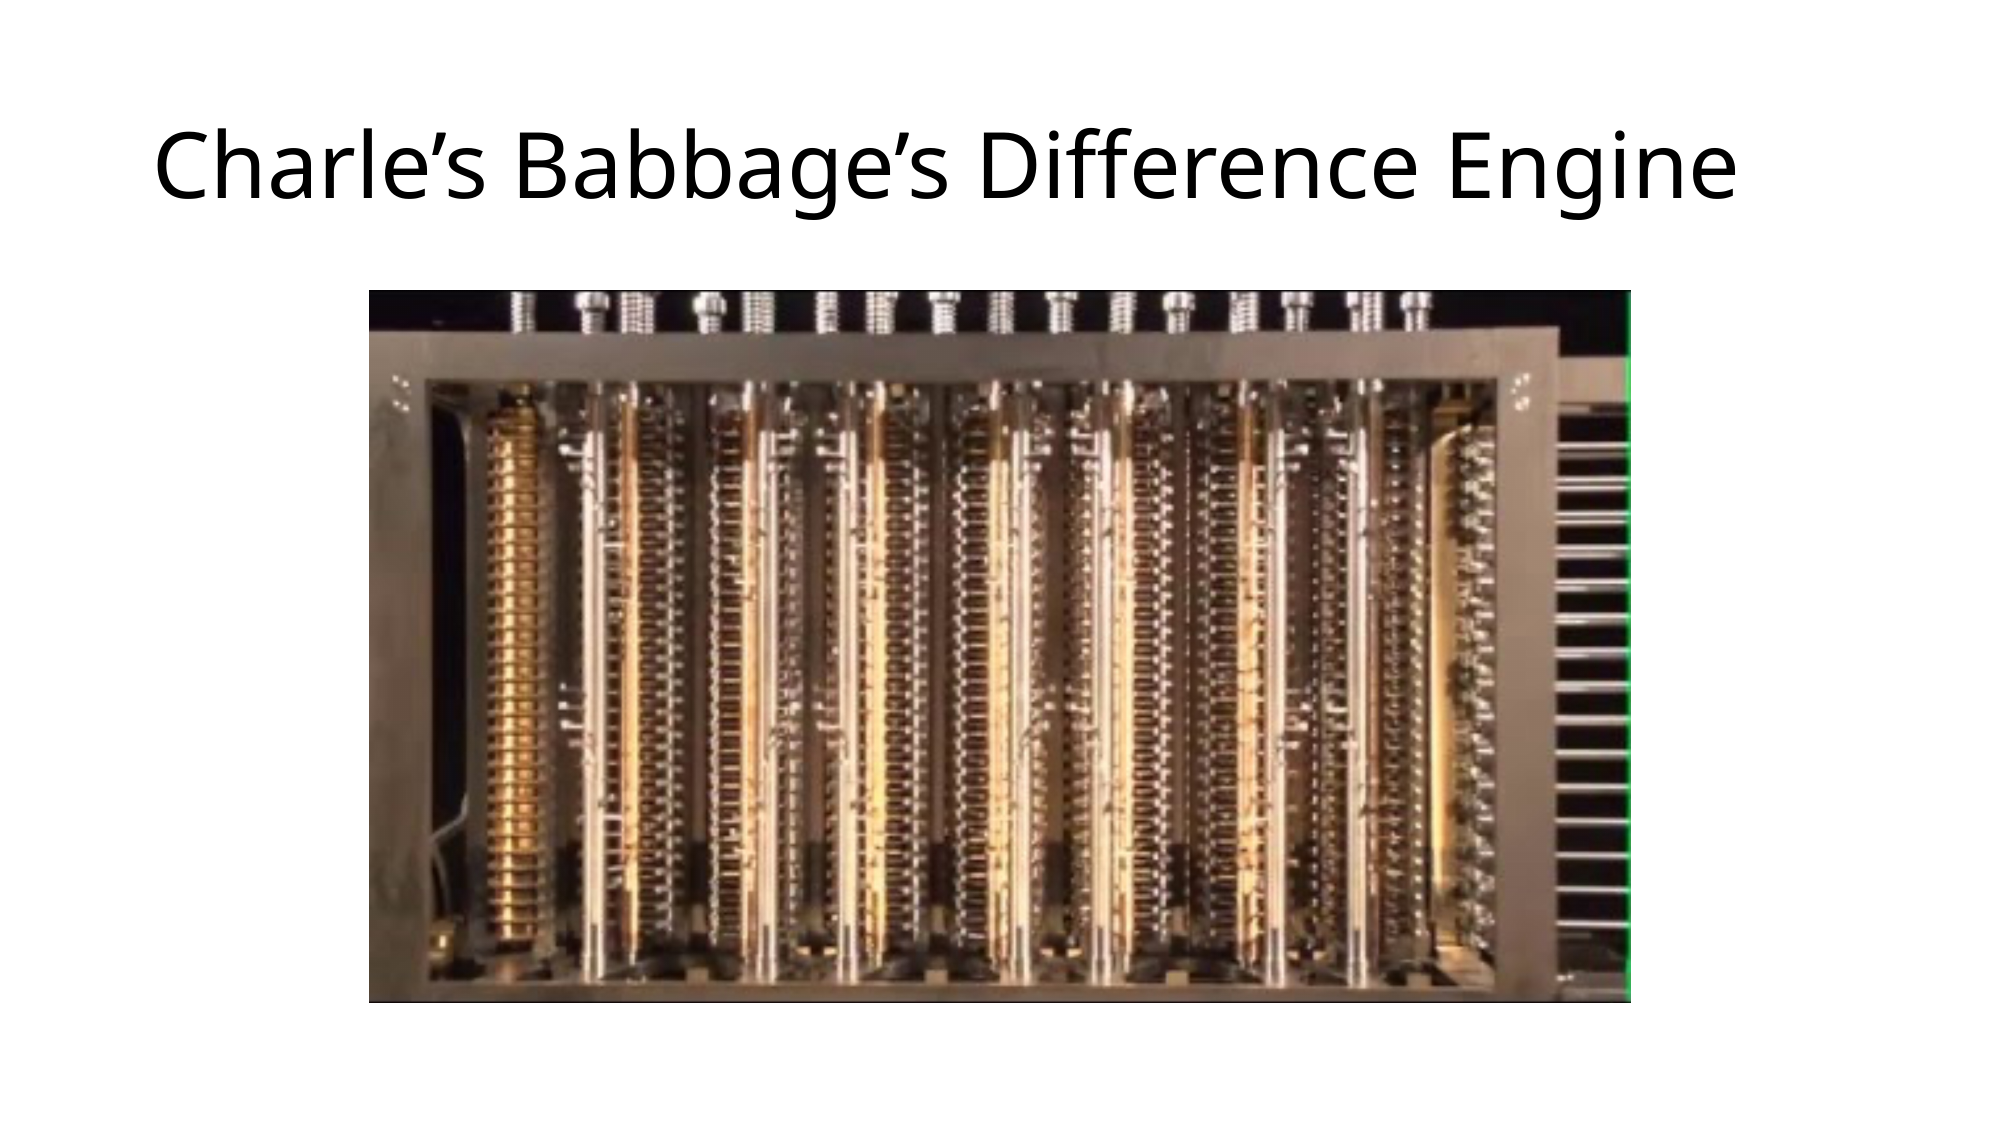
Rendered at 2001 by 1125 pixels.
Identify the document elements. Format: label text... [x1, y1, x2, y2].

title Charle’s Babbage’s Difference Engine [1569, 59, 1863, 278]
title Charle’s Babbage’s Difference Engine [137, 59, 1025, 278]
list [368, 290, 1632, 1004]
text_box [1025, 43, 1569, 290]
